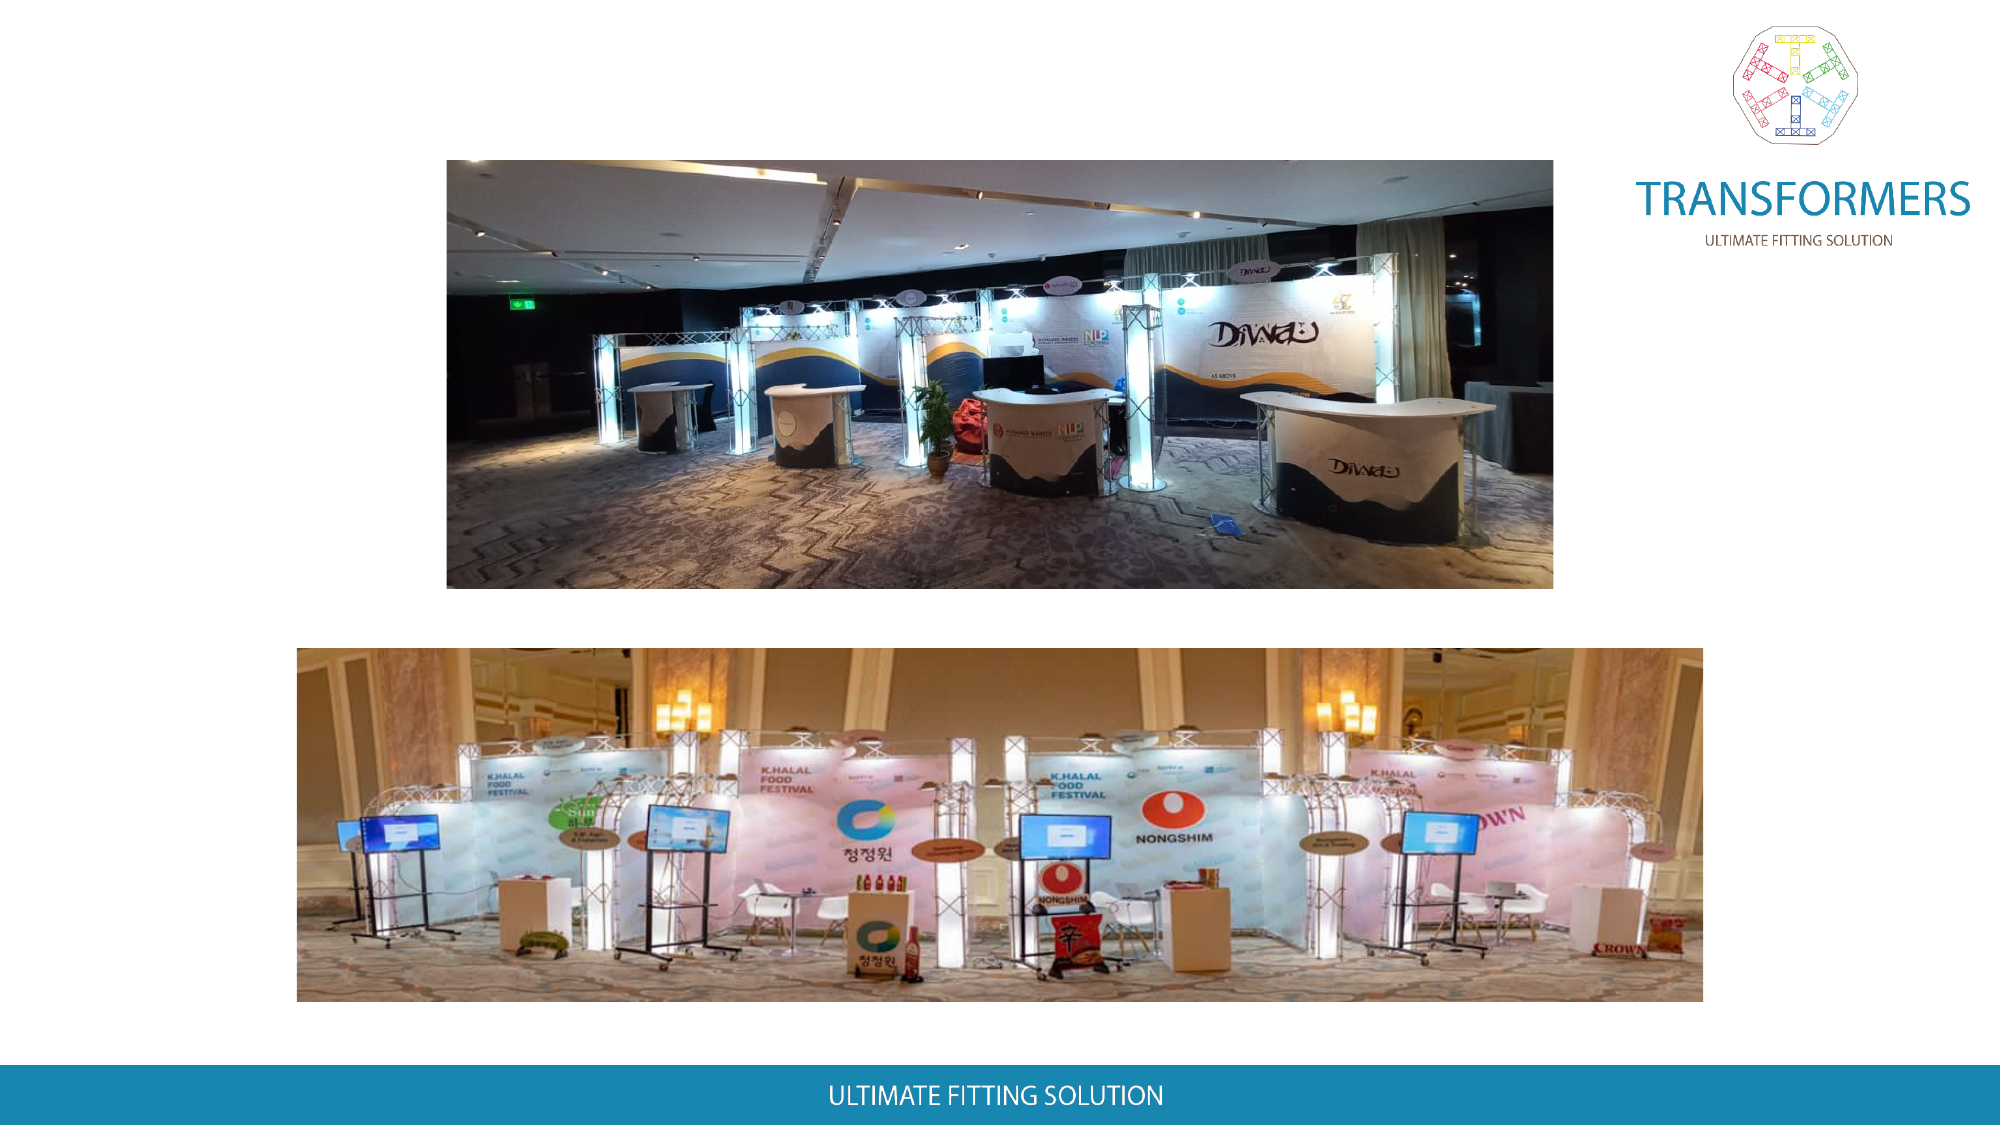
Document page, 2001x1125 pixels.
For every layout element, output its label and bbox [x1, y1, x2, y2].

picture [0, 1065, 2000, 1125]
picture [446, 159, 1554, 589]
picture [296, 648, 1704, 1002]
picture [1625, 22, 1978, 252]
